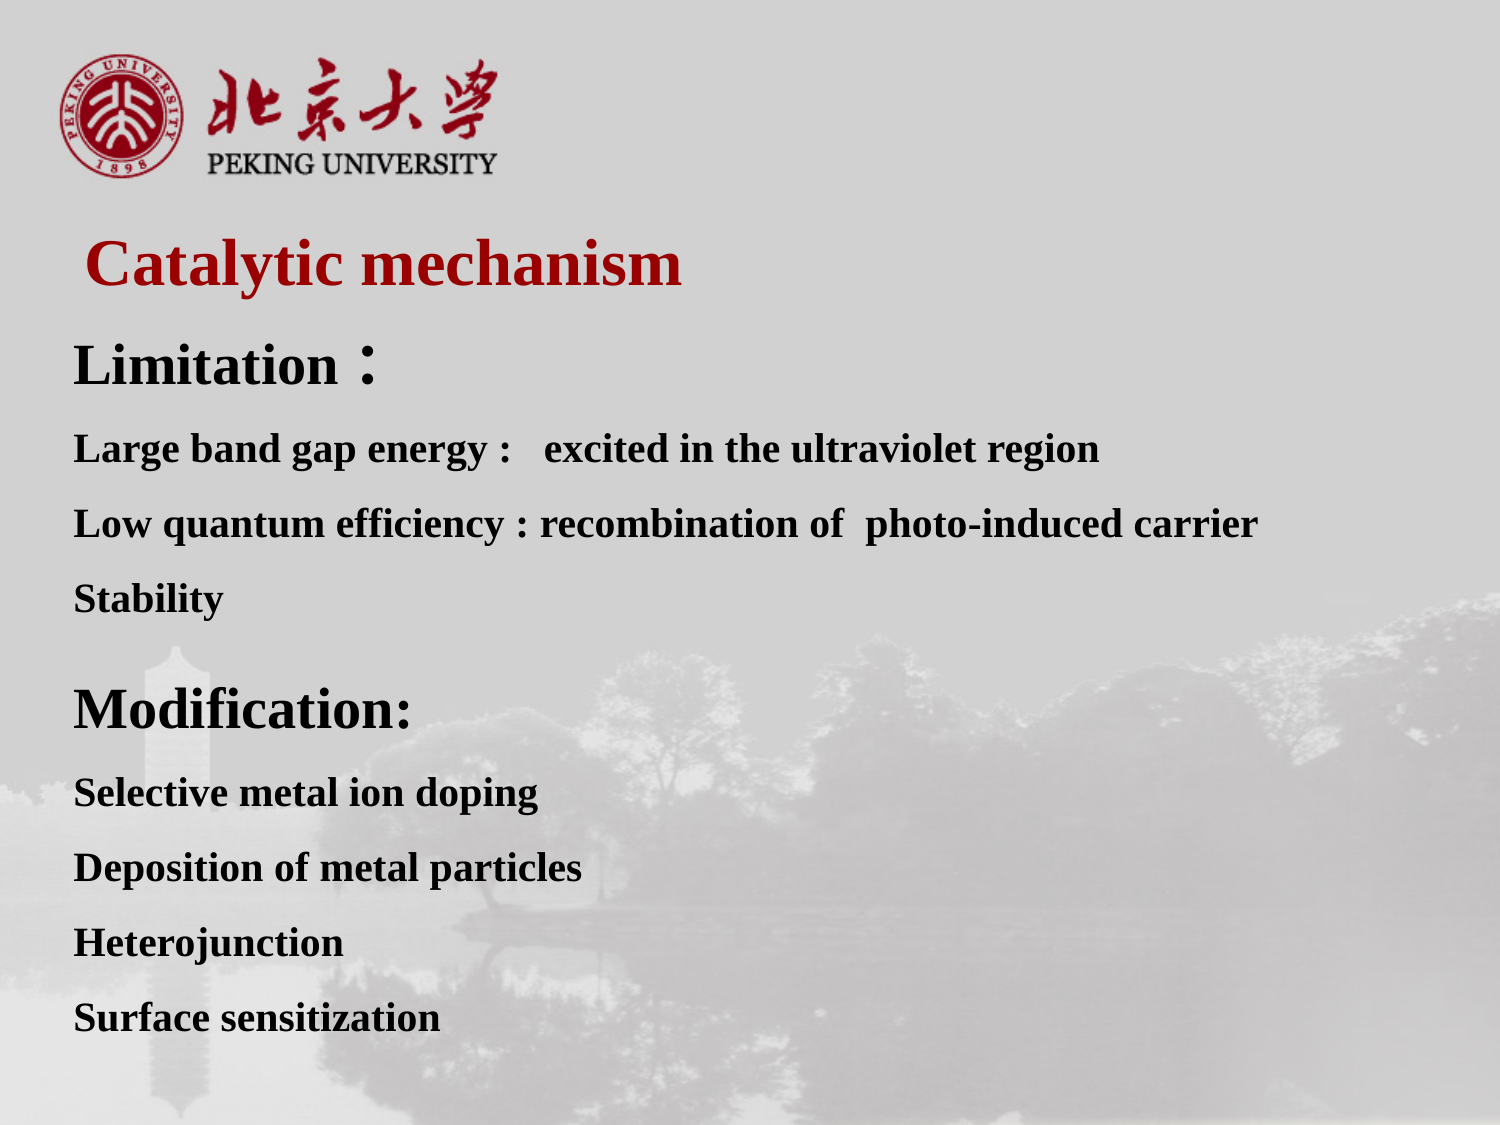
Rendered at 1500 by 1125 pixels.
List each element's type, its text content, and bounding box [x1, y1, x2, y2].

text_box Limitation： Large band gap energy : excited in the ultraviolet region Low quantum efficiency : recombination of photo-induced carrier Stability [58, 283, 1340, 629]
picture [0, 0, 1500, 1125]
text_box Modification: Selective metal ion doping Deposition of metal particles Heterojunction Surface sensitization [58, 627, 921, 1093]
text_box Catalytic mechanism [58, 190, 727, 327]
